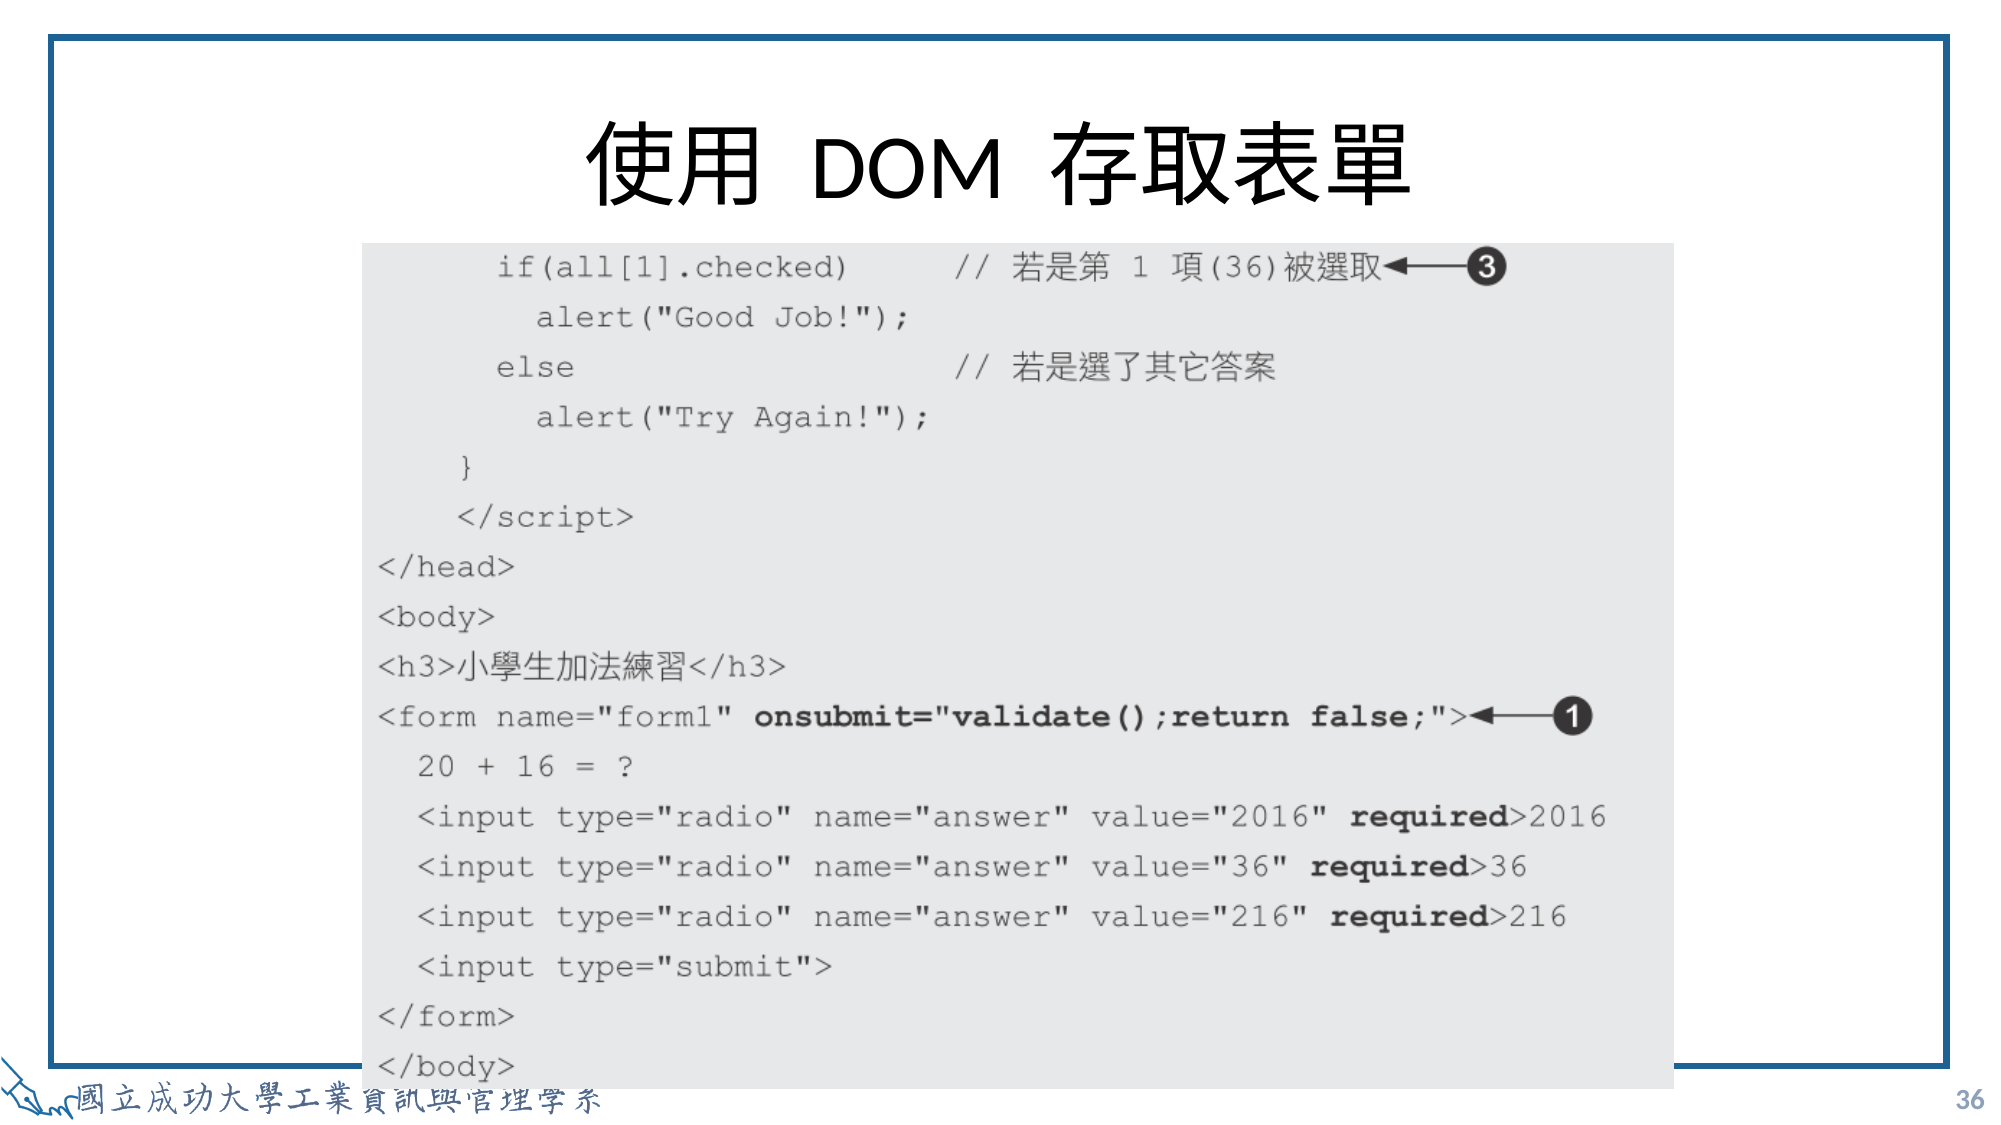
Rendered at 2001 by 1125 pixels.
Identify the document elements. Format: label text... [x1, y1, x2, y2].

picture [0, 1049, 80, 1125]
picture [362, 243, 1674, 1089]
slide_number 36 [1550, 1067, 2000, 1125]
title 使用 DOM 存取表單 [137, 59, 1863, 278]
